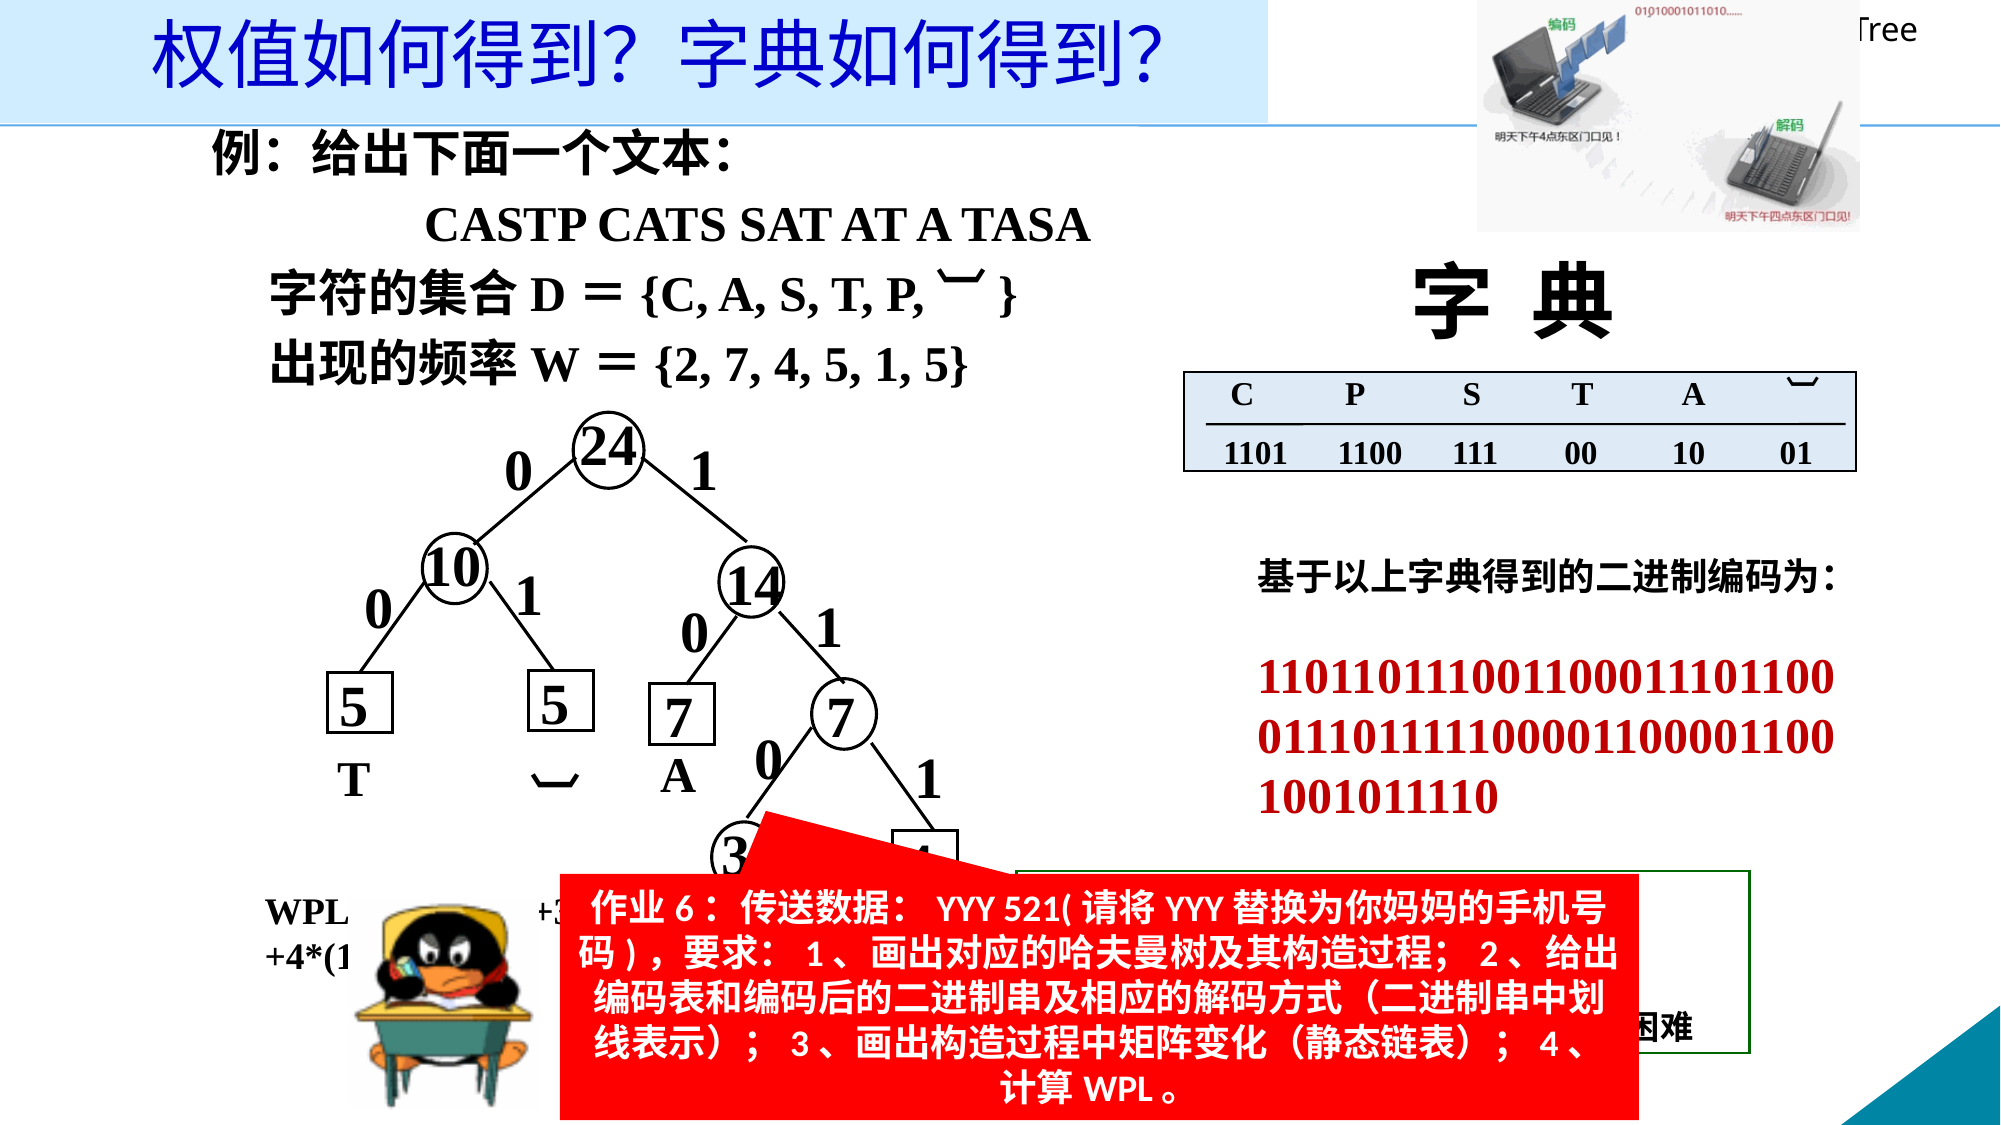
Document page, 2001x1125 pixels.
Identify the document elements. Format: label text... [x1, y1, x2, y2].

text_box 作业6：传送数据：YYY 521(请将YYY替换为你妈妈的手机号码)，要求：1、画出对应的哈夫曼树及其构造过程；2、给出编码表和编码后的二进制串及相应的解码方式（二进制串中划线表示）；3、画出构造过程中矩阵变化（静态链表）；4、计算WPL。 [559, 870, 1639, 1121]
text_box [988, 424, 998, 954]
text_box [322, 399, 988, 1110]
text_box WPL=2*(5+5+7)+3*4+4*(1+2)=58 [249, 879, 322, 985]
text_box 基于以上字典得到的二进制编码为： 1101101110011000111011000111011111000011000011001001011110 [1183, 205, 1863, 831]
picture [348, 897, 539, 1110]
text_box 例：给出下面一个文本： CASTP CATS SAT AT A TASA 字符的集合D＝{C, A, S, T, P,︺} 出现的频率W＝{2, 7, 4, 5, 1, 5} [196, 113, 1472, 464]
text_box C P S T A ︺ [1190, 365, 1835, 420]
text_box 优点： 对给出的电文，其编码是最短的 缺点： 每个字符的编码长度不相等，译码时较困难 [1015, 870, 1751, 1054]
title 权值如何得到？字典如何得到？ [136, 14, 1195, 102]
picture [1477, 0, 1860, 232]
text_box 1101 1100 111 00 10 01 [1208, 424, 1843, 479]
text_box [1183, 371, 1857, 472]
text_box 字 典 [1388, 242, 1637, 357]
